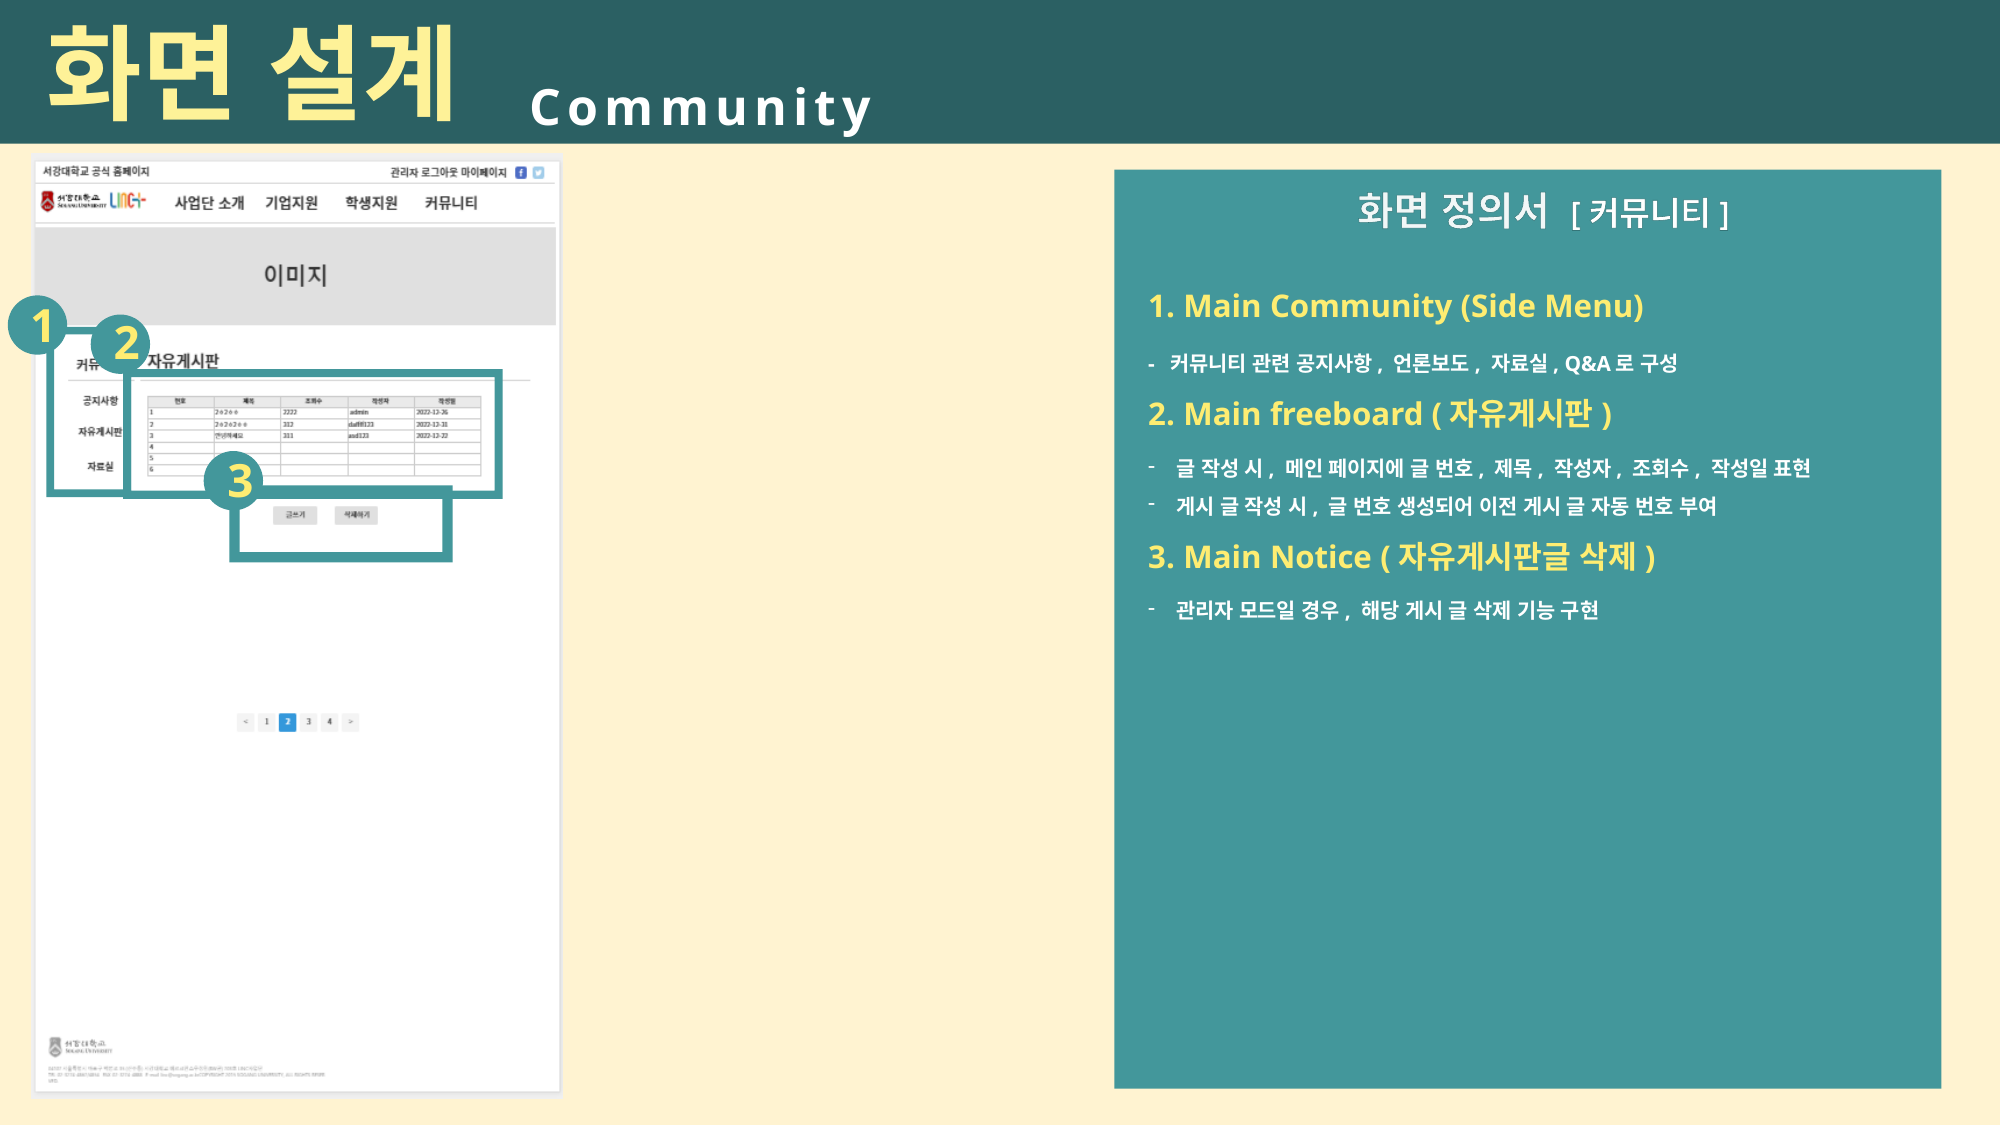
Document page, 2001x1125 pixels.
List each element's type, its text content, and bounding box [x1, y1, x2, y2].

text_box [203, 444, 264, 514]
text_box [1113, 169, 1942, 1090]
text_box Community [515, 67, 1192, 143]
text_box 1. Main Community (Side Menu) - 커뮤니티 관련 공지사항, 언론보도, 자료실, Q&A로 구성 2. Main freeboard (자유게시판) 글 작성 시, 메인 페이지에 글 번호, 제목, 작성자, 조회수, 작성일 표현 게시 글 작성 시, 글 번호 생성되어 이전 게시 글 자동 번호 부여 3. Main Notice (자유게시판글 삭제) 관리자 모드일 경우, 해당 게시 글 삭제 기능 구현 [1133, 278, 1923, 712]
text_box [7, 289, 68, 359]
text_box [0, 0, 2000, 145]
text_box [90, 306, 151, 377]
picture [31, 153, 564, 1099]
text_box 화면 정의서 [커뮤니티] [1249, 178, 1838, 241]
text_box 화면 설계 [31, 1, 568, 141]
text_box [0, 145, 2000, 1125]
